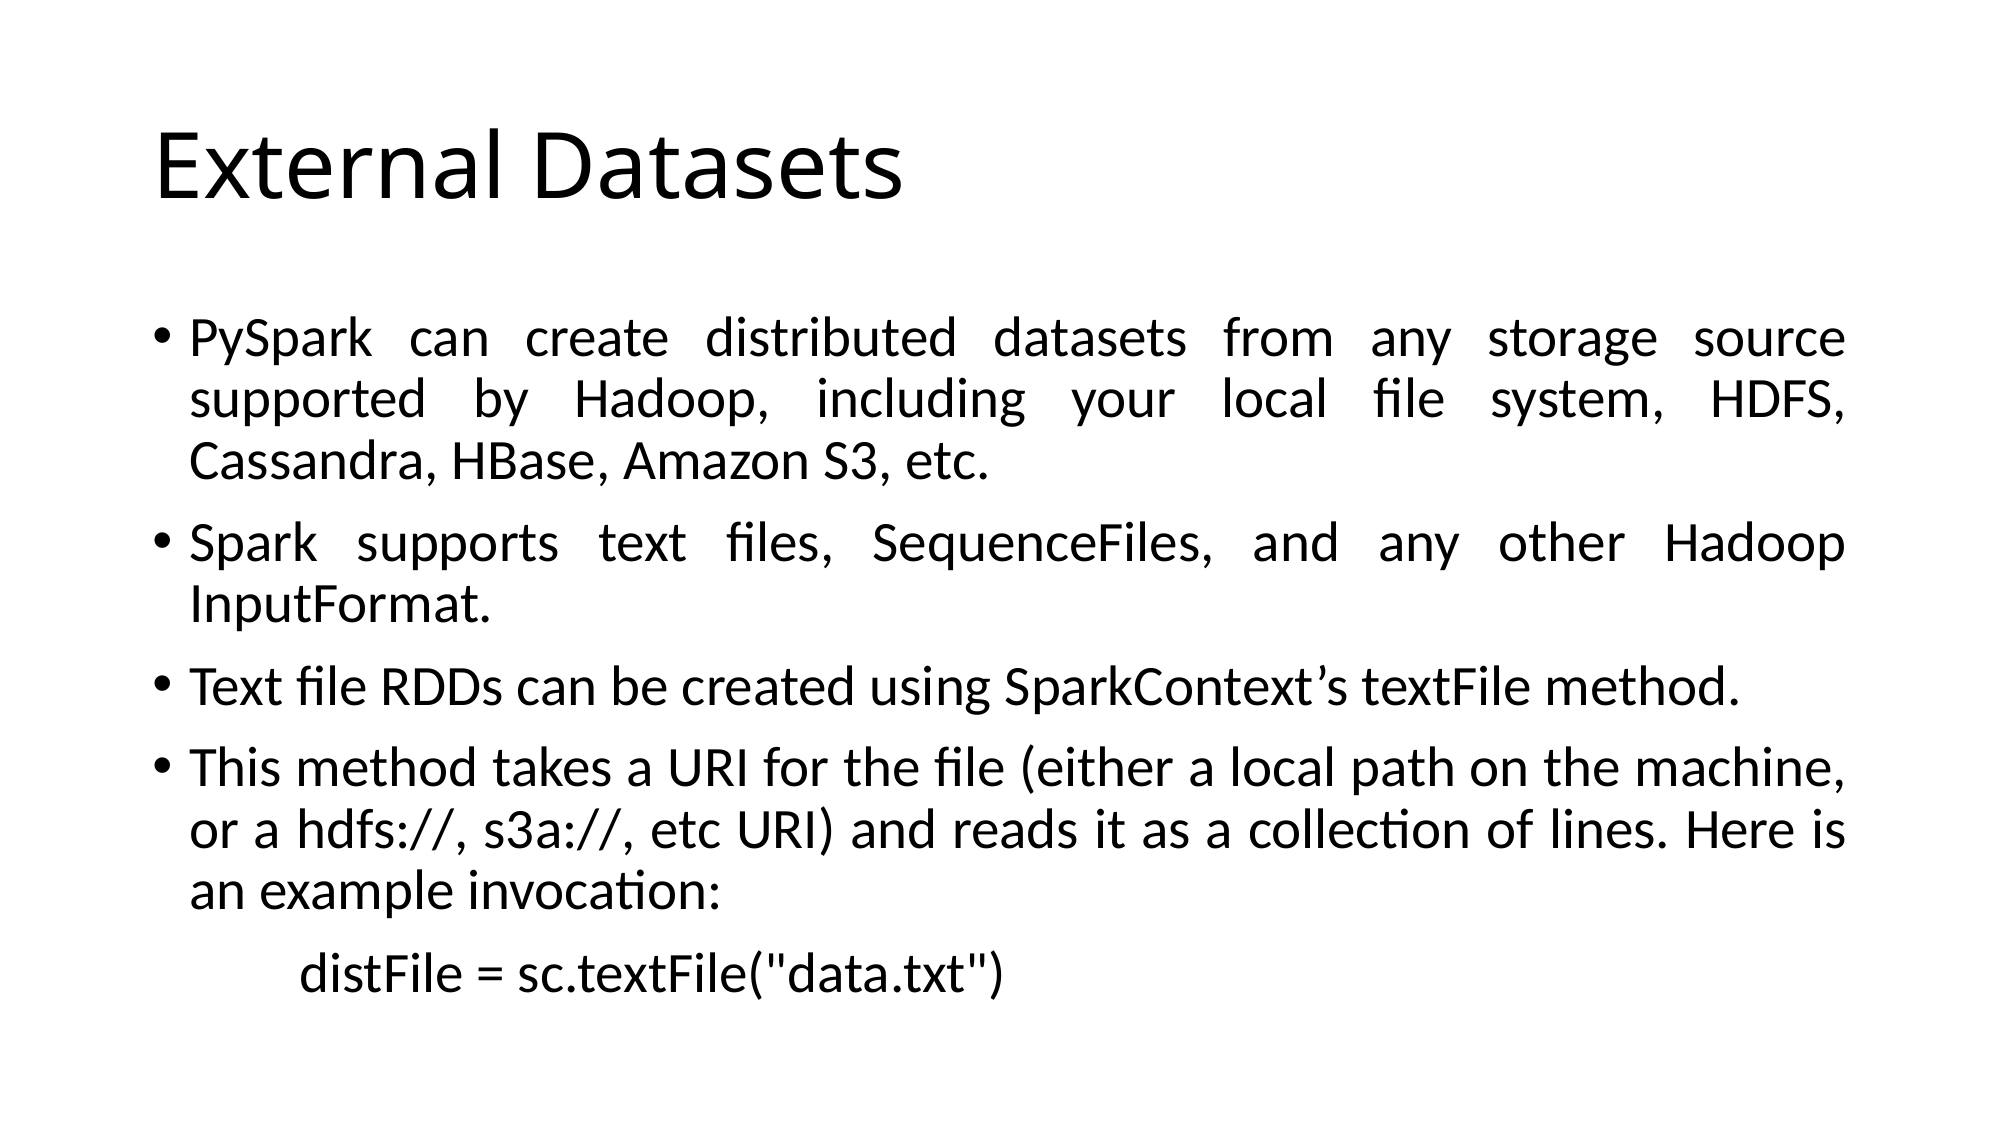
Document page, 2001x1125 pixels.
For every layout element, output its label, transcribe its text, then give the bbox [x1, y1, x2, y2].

list PySpark can create distributed datasets from any storage source supported by Hadoop, including your local file system, HDFS, Cassandra, HBase, Amazon S3, etc. Spark supports text files, SequenceFiles, and any other Hadoop InputFormat. Text file RDDs can be created using SparkContext’s textFile method. This method takes a URI for the file (either a local path on the machine, or a hdfs://, s3a://, etc URI) and reads it as a collection of lines. Here is an example invocation: distFile = sc.textFile("data.txt") [137, 299, 1863, 1014]
title External Datasets [137, 59, 1863, 278]
